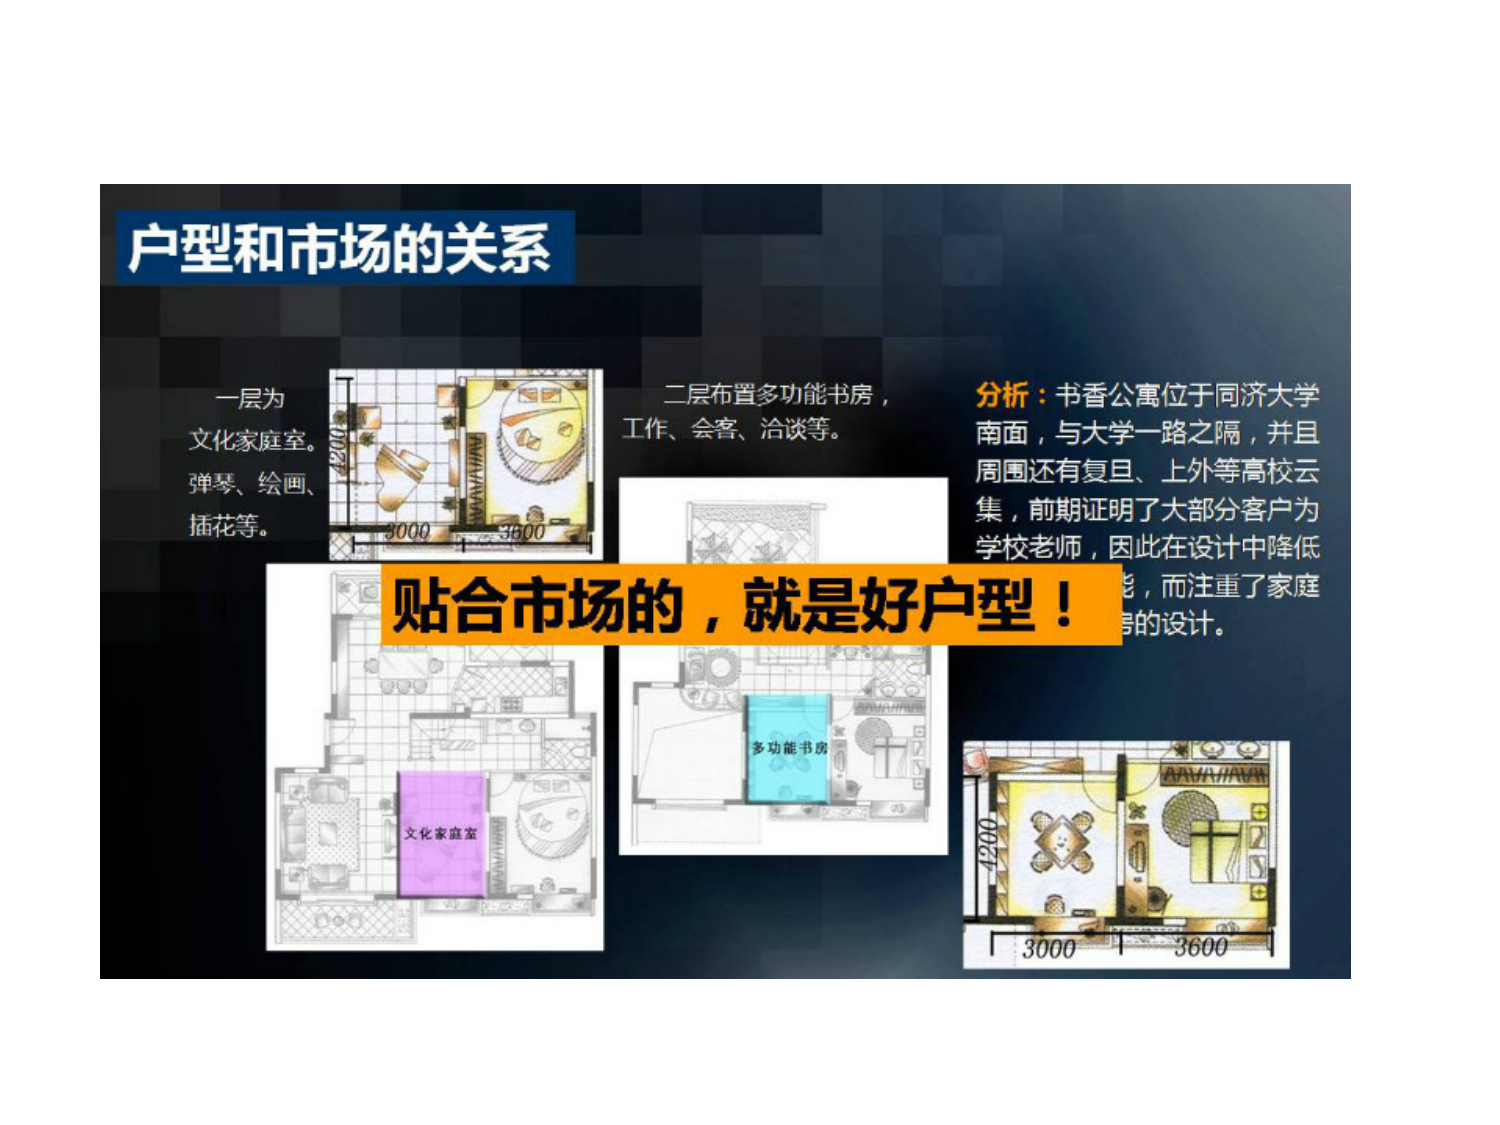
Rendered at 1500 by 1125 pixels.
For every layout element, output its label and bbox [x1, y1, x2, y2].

picture [100, 184, 1351, 979]
